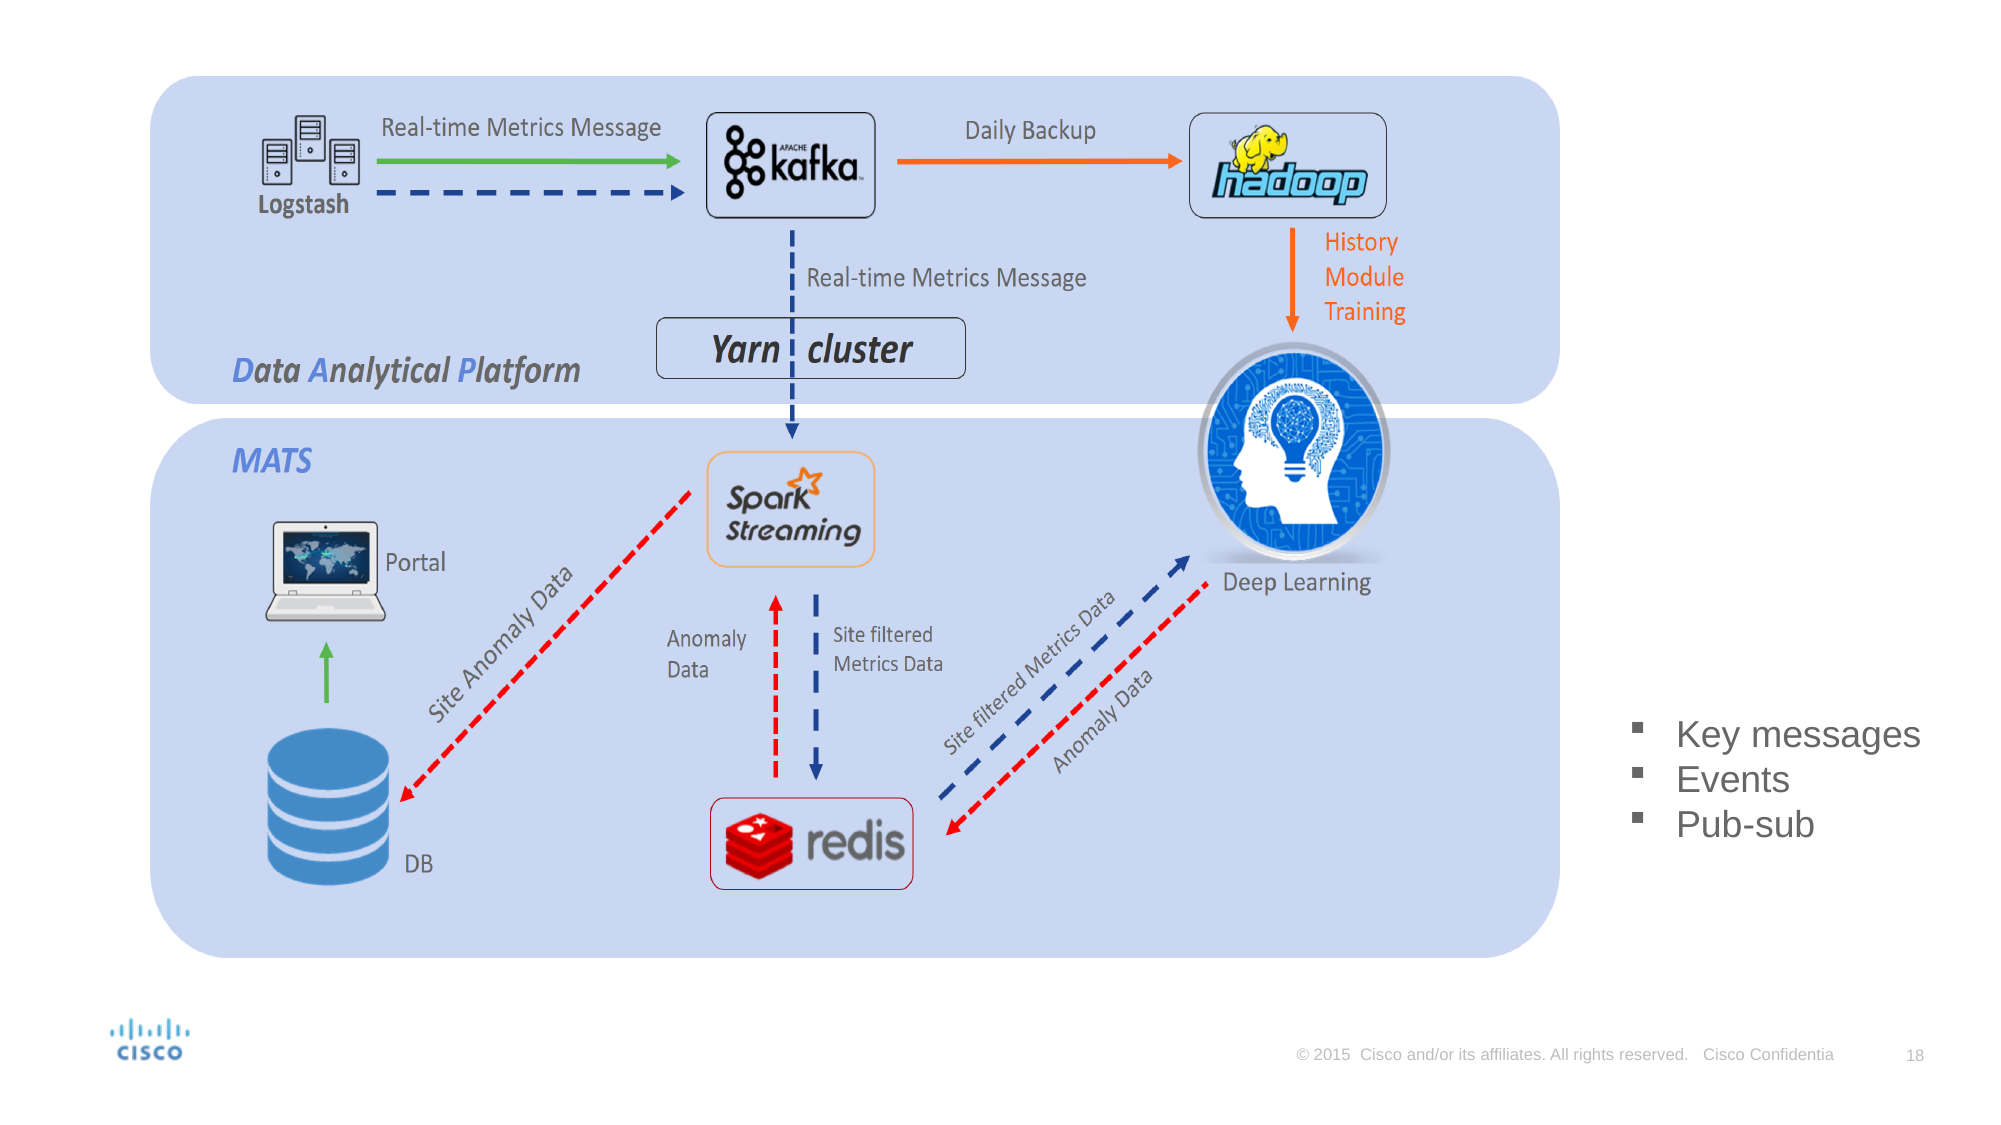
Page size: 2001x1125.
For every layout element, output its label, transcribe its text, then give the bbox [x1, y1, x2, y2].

text_box Key messages Events Pub-sub [1614, 702, 1944, 853]
picture [103, 1011, 198, 1070]
picture [139, 71, 1569, 965]
